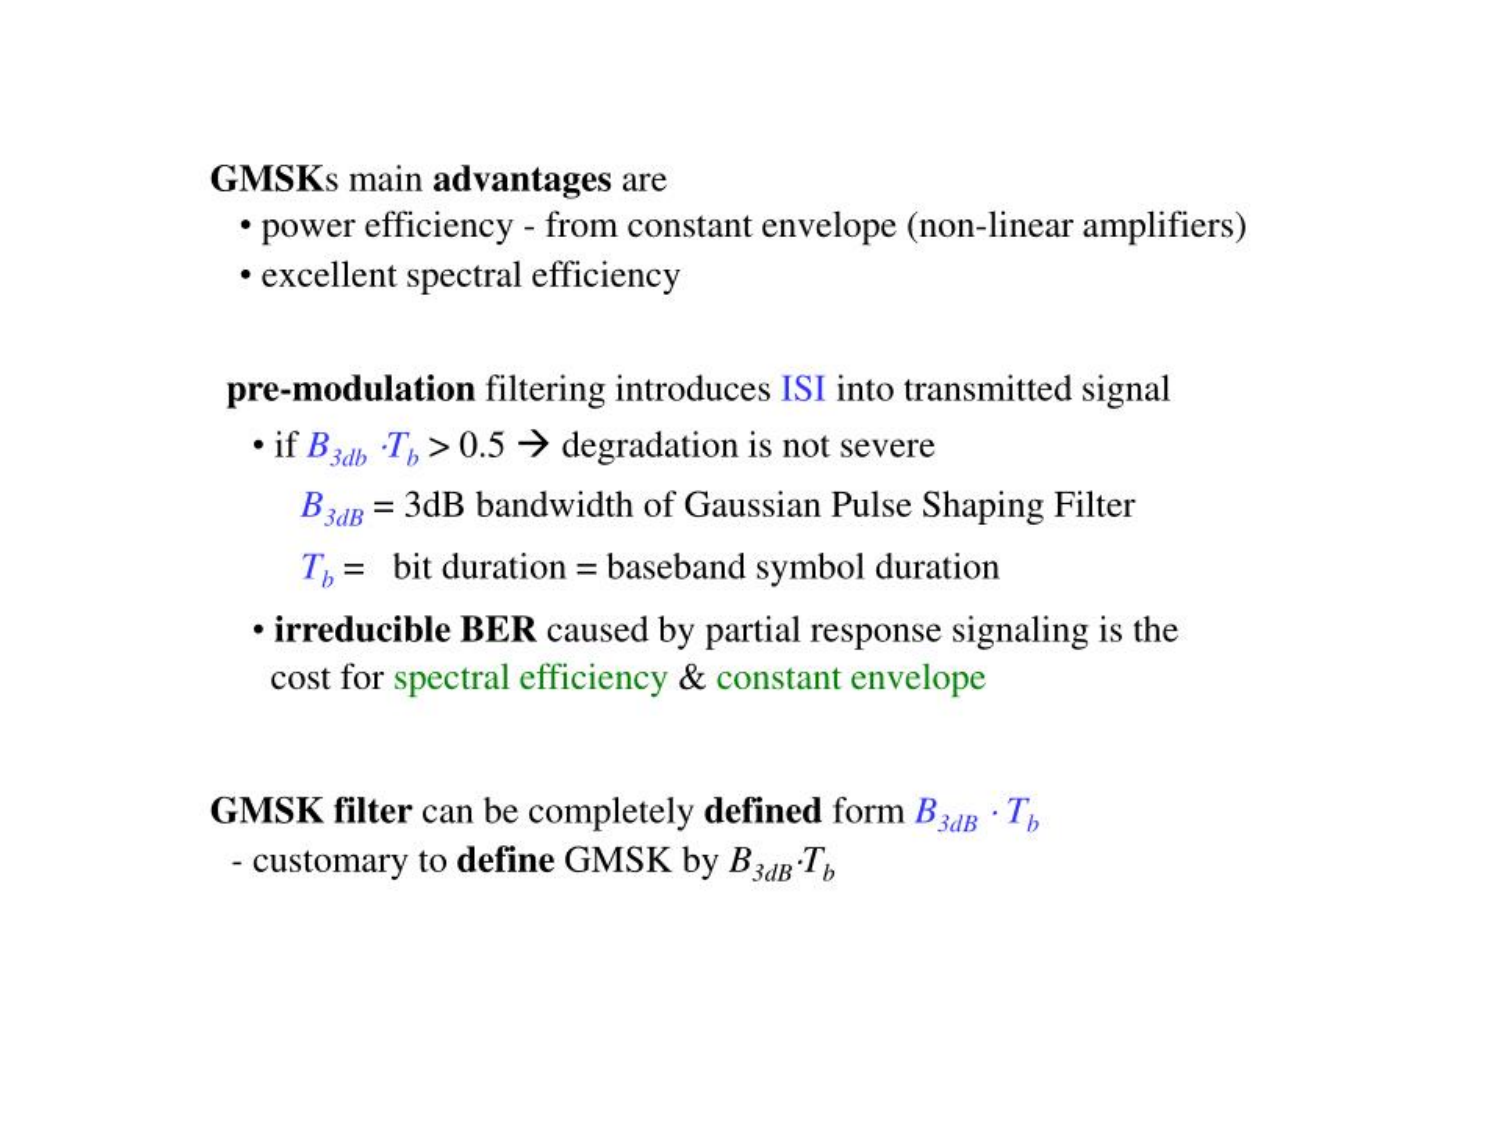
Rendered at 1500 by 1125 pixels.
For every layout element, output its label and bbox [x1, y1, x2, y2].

picture [187, 140, 1313, 895]
